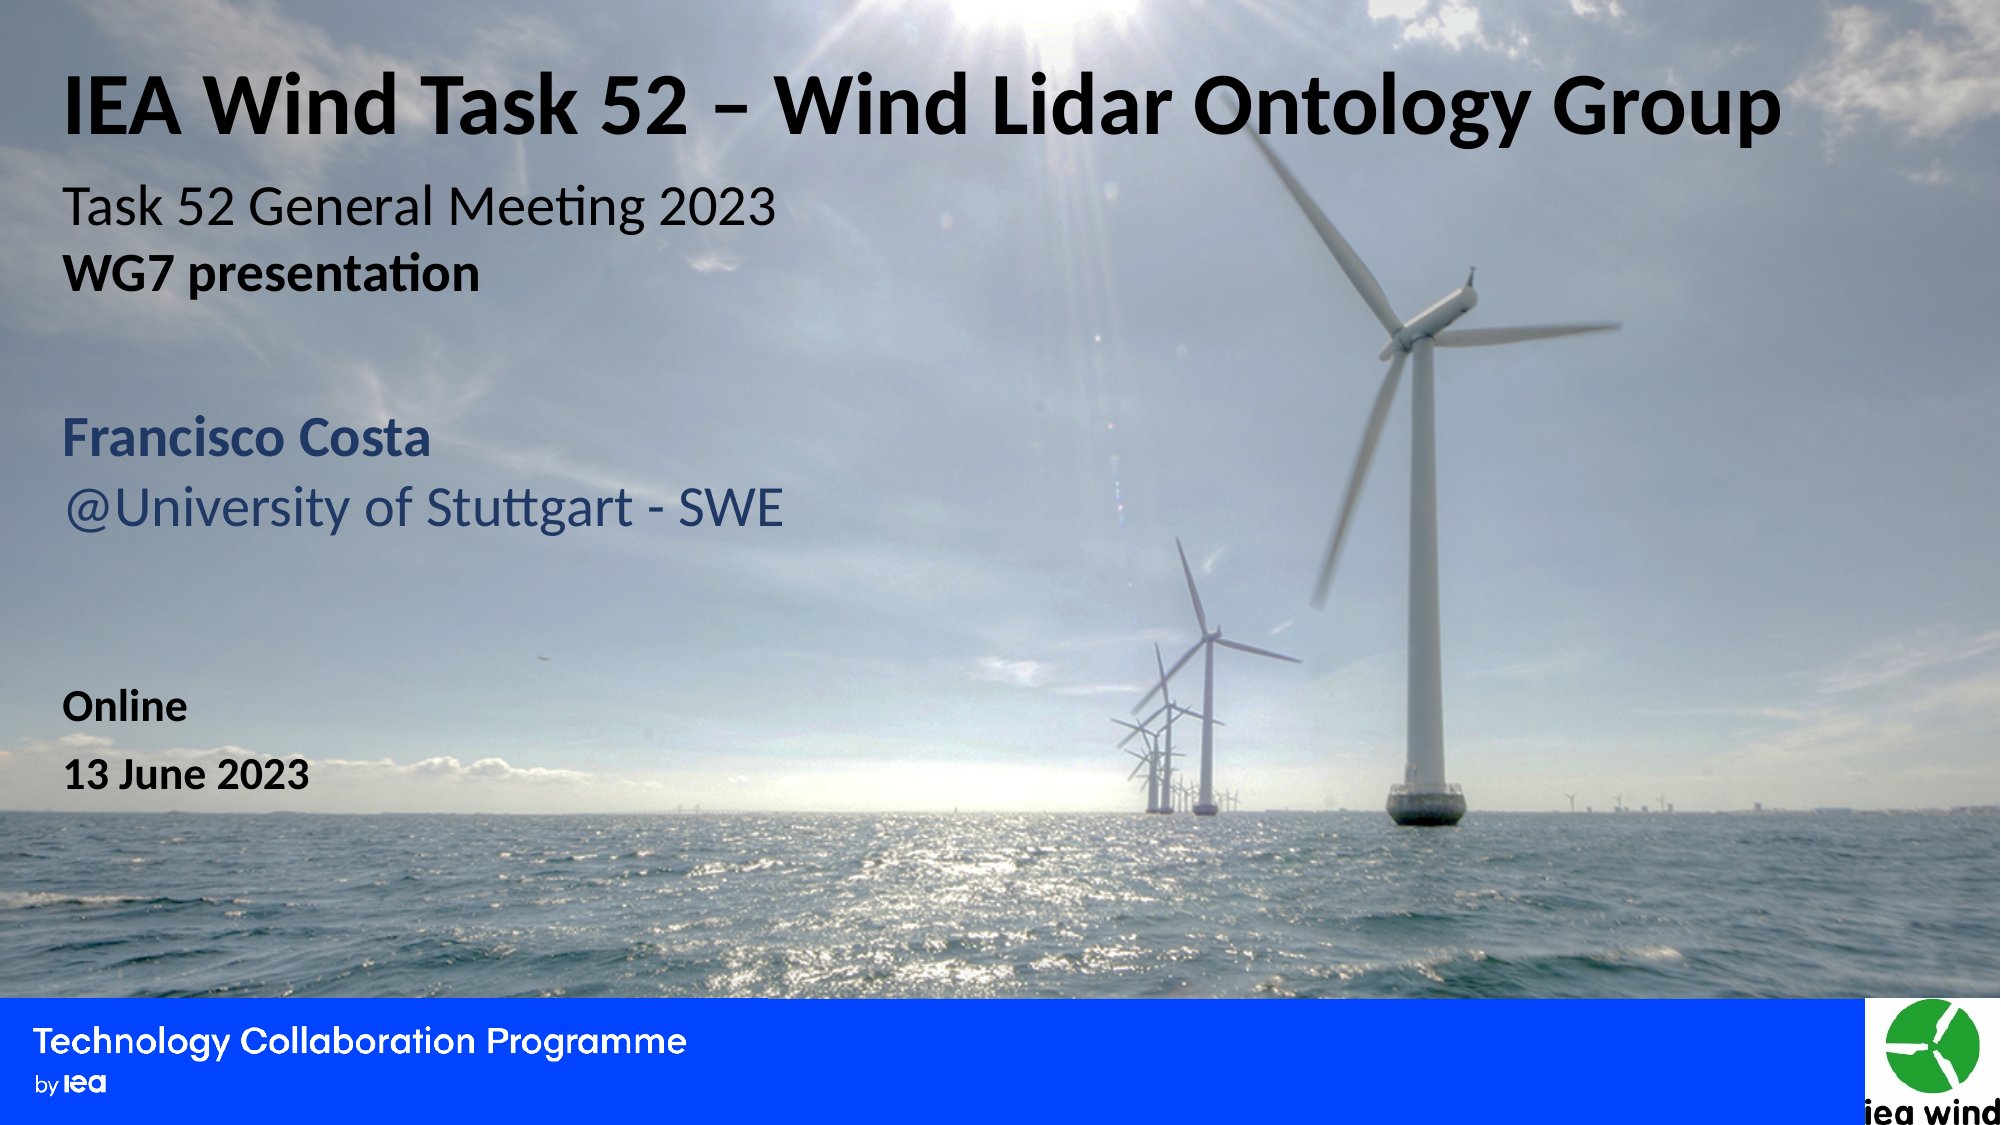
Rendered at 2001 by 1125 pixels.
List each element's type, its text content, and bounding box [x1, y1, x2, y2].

picture [0, 0, 2000, 1125]
list Task 52 General Meeting 2023 [62, 159, 1758, 228]
list WG7 presentation [62, 228, 1882, 296]
list Online [62, 668, 835, 736]
list 13 June 2023 [62, 736, 521, 804]
list IEA Wind Task 52 – Wind Lidar Ontology Group [62, 46, 1882, 160]
list Francisco Costa @University of Stuttgart - SWE [62, 388, 1954, 456]
